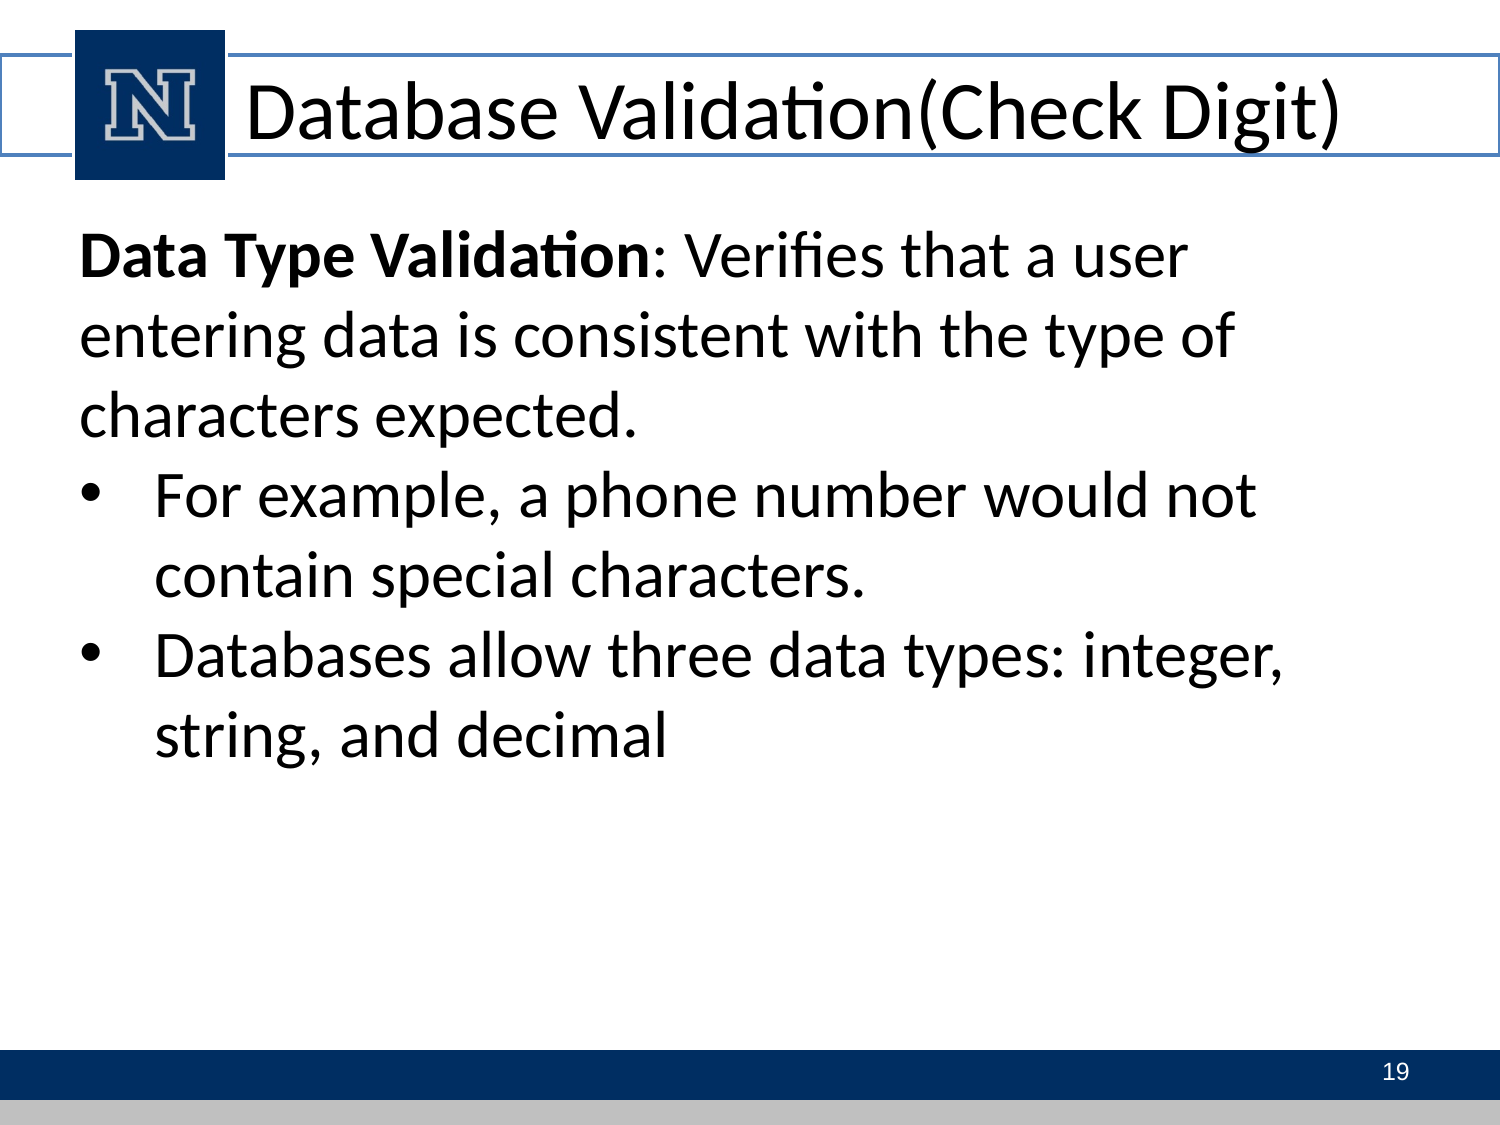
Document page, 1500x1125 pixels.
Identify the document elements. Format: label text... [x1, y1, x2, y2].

picture [75, 30, 225, 180]
slide_number 19 [1074, 1040, 1425, 1100]
title Database Validation(Check Digit) [230, 12, 1475, 200]
text_box Data Type Validation: Verifies that a user entering data is consistent with the type of characters expected. For example, a phone number would not contain special characters. Databases allow three data types: integer, string, and decimal [64, 203, 1436, 779]
